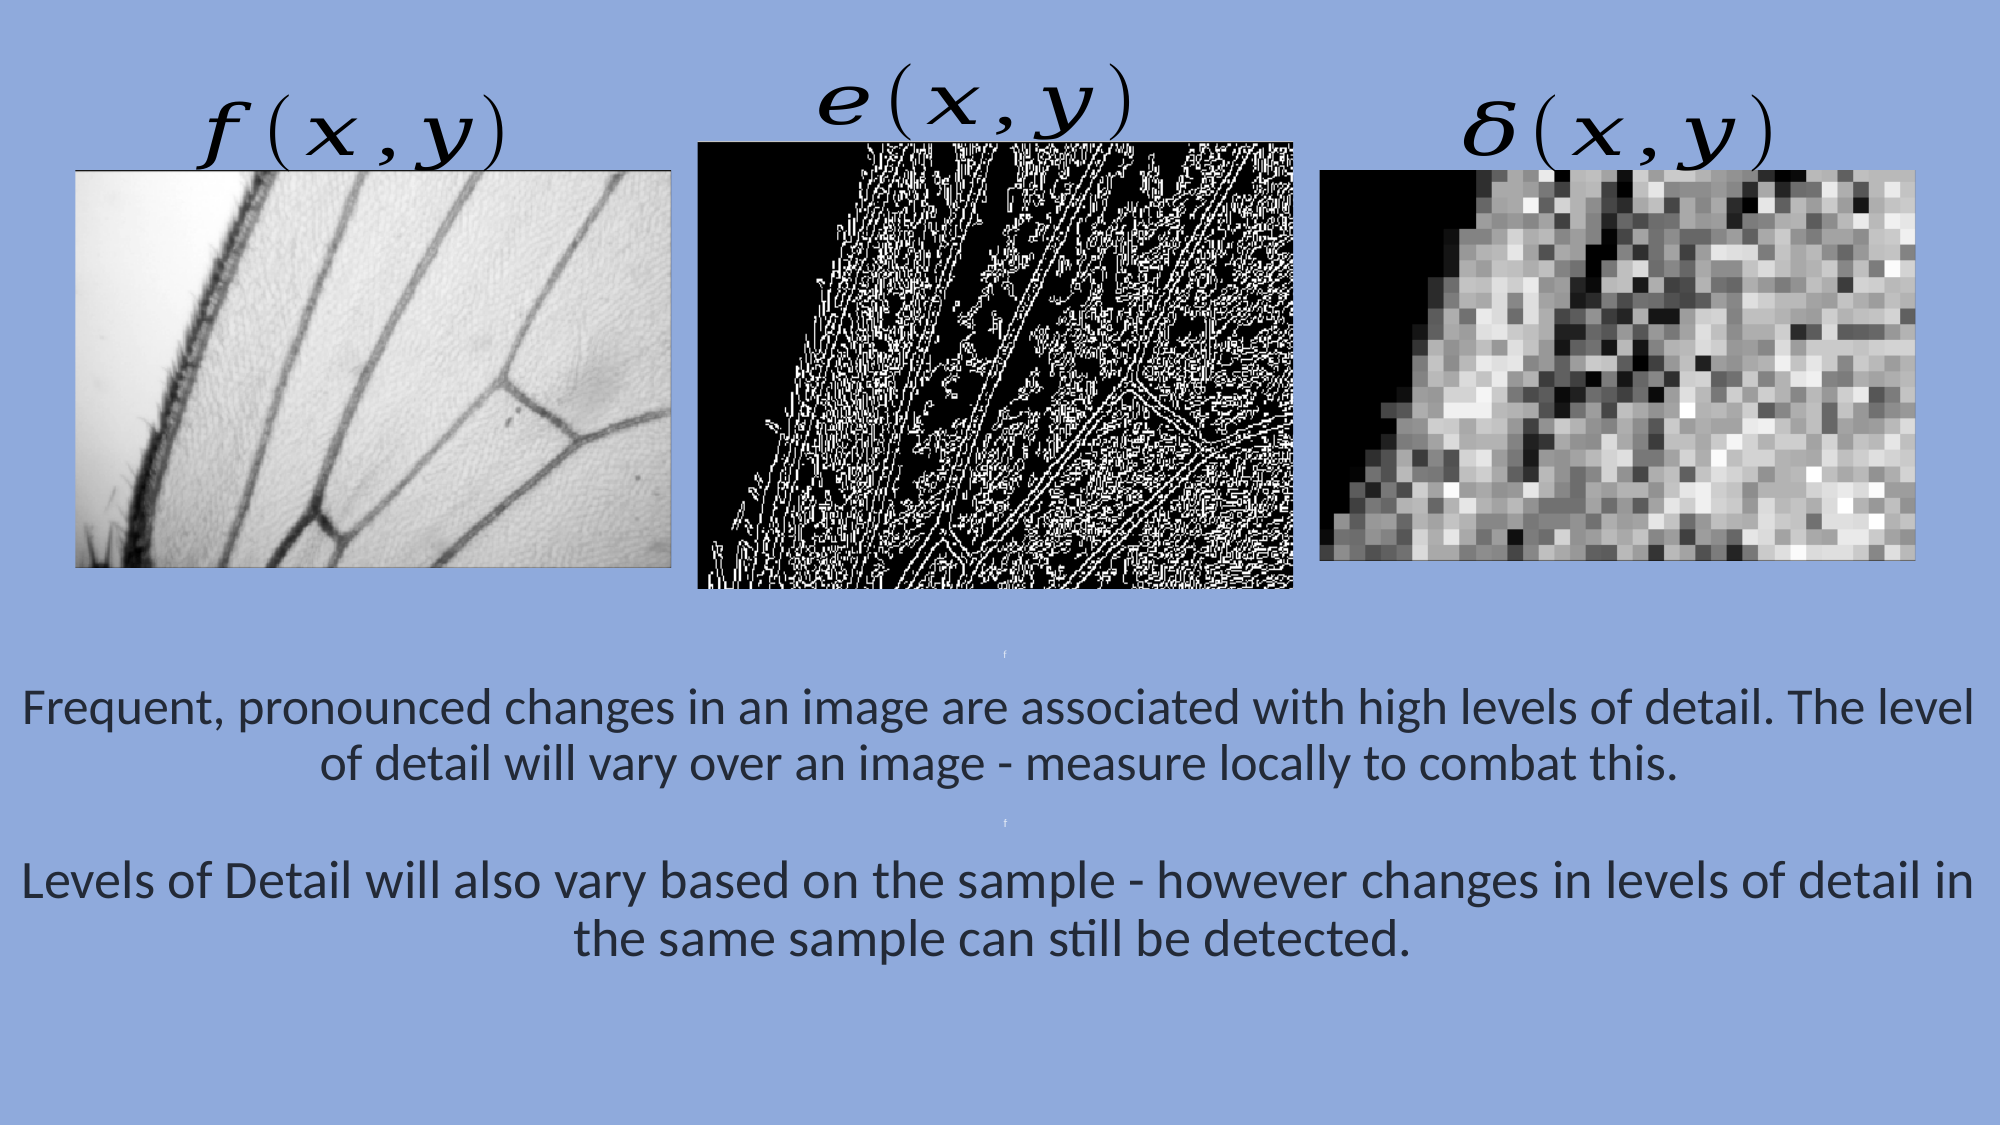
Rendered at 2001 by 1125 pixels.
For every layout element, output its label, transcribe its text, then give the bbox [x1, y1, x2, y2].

picture [1319, 170, 1916, 561]
text_box f Levels of Detail will also vary based on the sample - however changes in levels of detail in the same sample can still be detected. [0, 809, 2000, 983]
picture [75, 170, 672, 568]
picture [697, 141, 1294, 589]
subtitle f Frequent, pronounced changes in an image are associated with high levels of detail. The level of detail will vary over an image - measure locally to combat this. [0, 641, 2000, 800]
